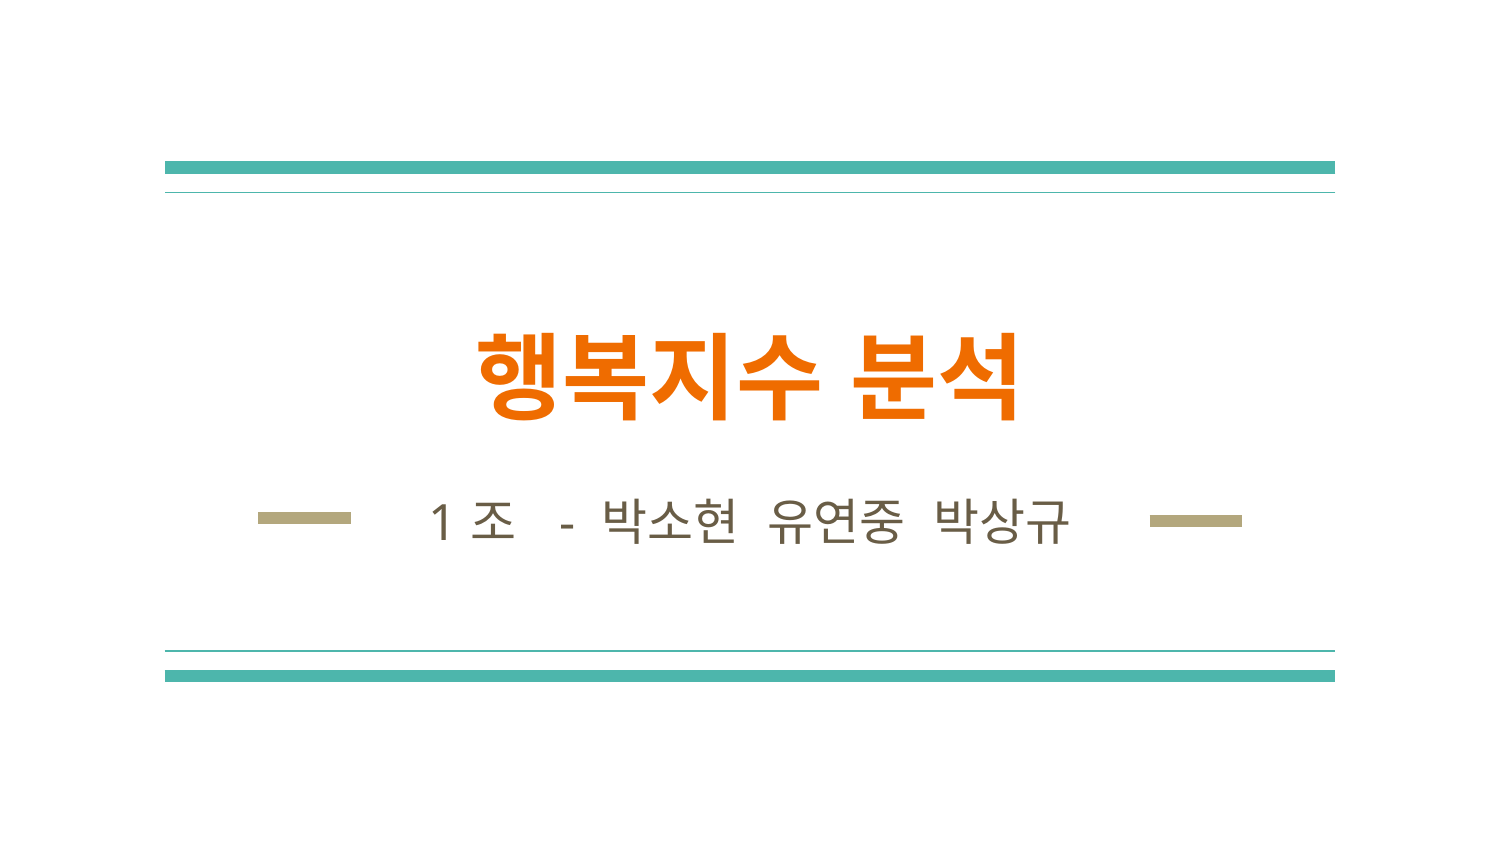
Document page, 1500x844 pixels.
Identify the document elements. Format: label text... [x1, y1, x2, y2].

title 행복지수 분석 [164, 287, 1336, 456]
subtitle 1조 - 박소현 유연중 박상규 [350, 467, 1150, 598]
